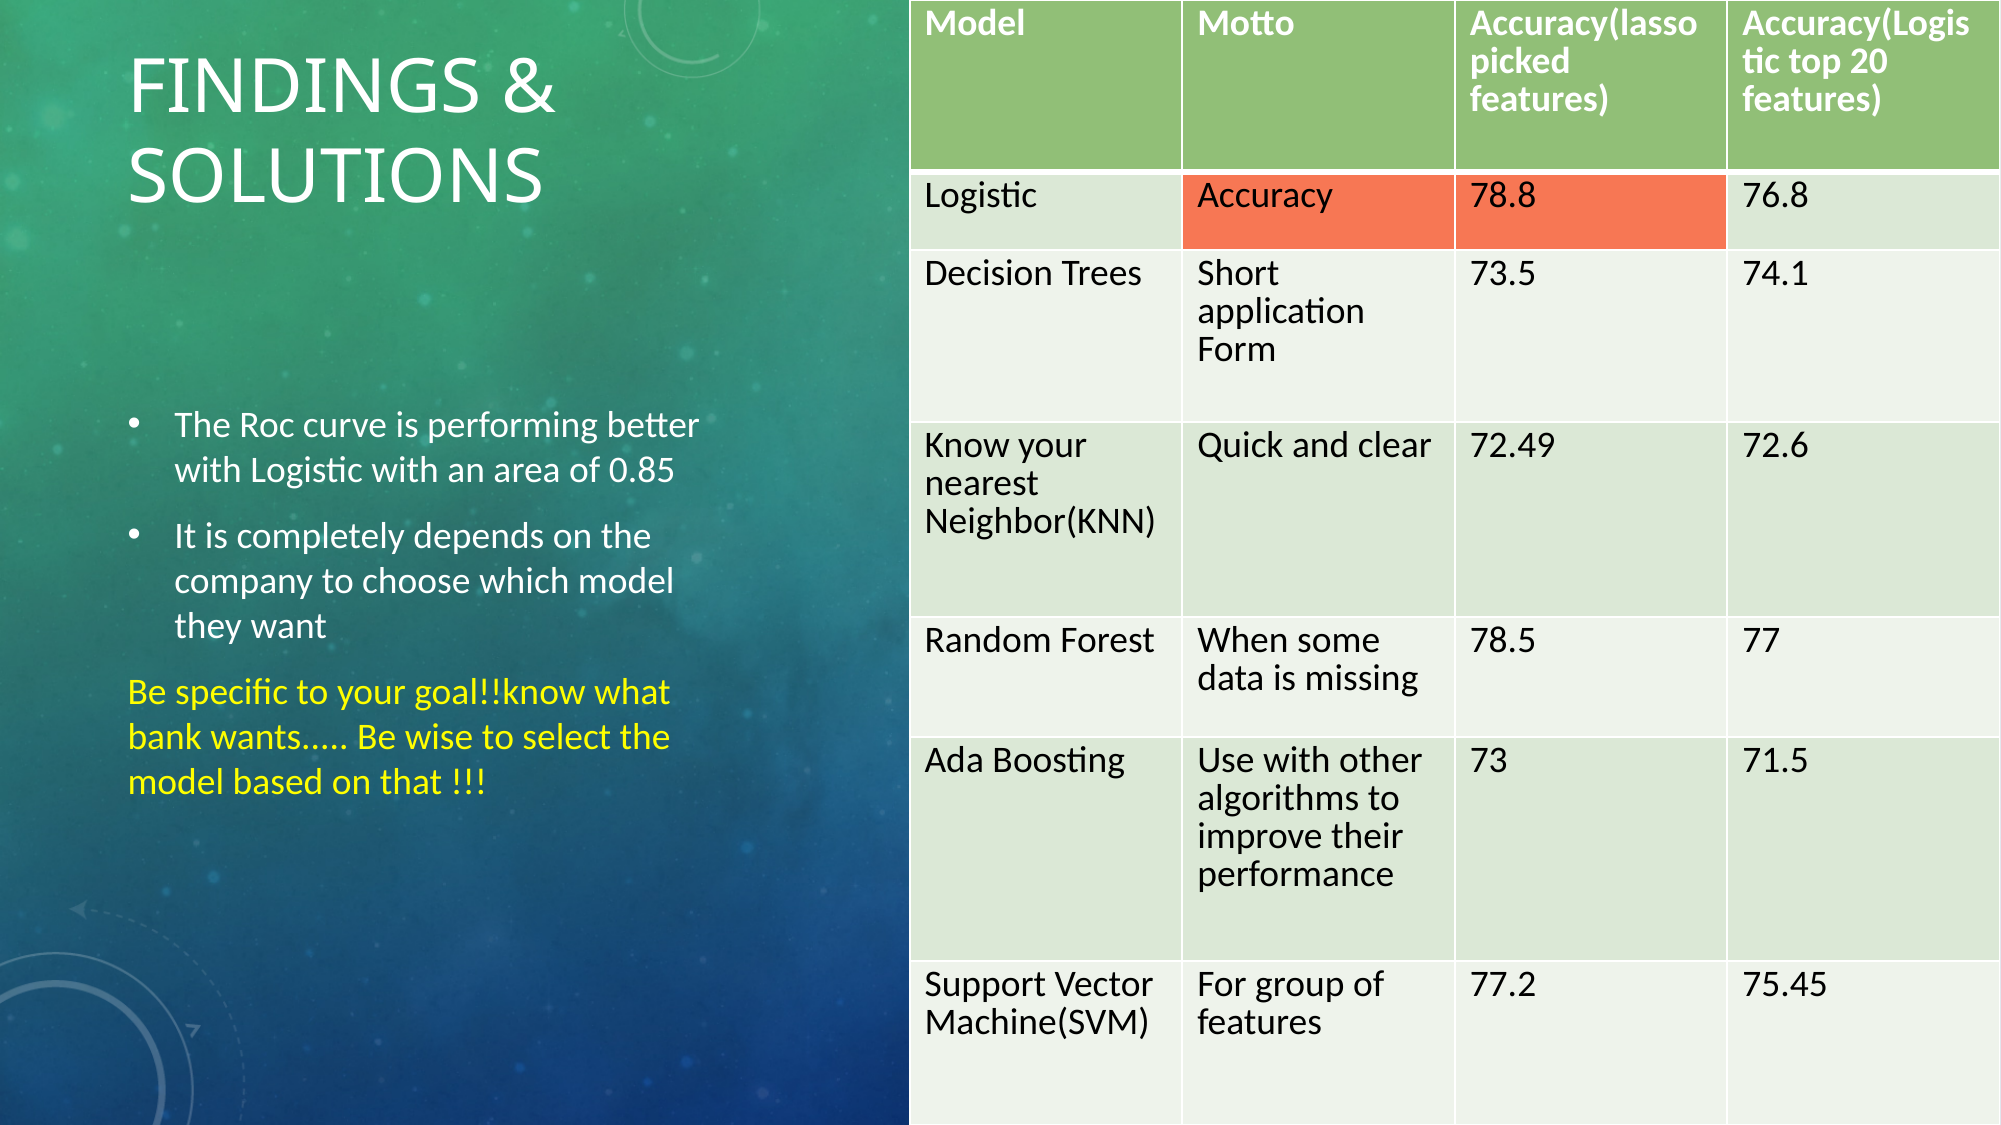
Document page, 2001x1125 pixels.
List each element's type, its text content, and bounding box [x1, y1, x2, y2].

table_header Motto [1183, 1, 1454, 169]
table_header Model [911, 1, 1181, 169]
table_cell Decision Trees [911, 251, 1181, 421]
list The Roc curve is performing better with Logistic with an area of 0.85 It is completely depends on the company to choose which model they want Be specific to your goal!!know what bank wants..... Be wise to select the model based on that !!! [112, 229, 748, 1038]
table_cell Support Vector Machine(SVM) [911, 962, 1181, 1124]
picture [0, 0, 909, 1125]
table_cell 71.5 [1728, 738, 1999, 960]
table_cell Quick and clear [1183, 423, 1454, 616]
table_cell 78.8 [1456, 175, 1726, 249]
table_cell 72.49 [1456, 423, 1726, 616]
table_cell 74.1 [1728, 251, 1999, 421]
table_cell When some data is missing [1183, 618, 1454, 736]
table_cell 75.45 [1728, 962, 1999, 1124]
table_cell Ada Boosting [911, 738, 1181, 960]
table_cell 72.6 [1728, 423, 1999, 616]
table_cell Random Forest [911, 618, 1181, 736]
table_cell 76.8 [1728, 175, 1999, 249]
table_cell 73 [1456, 738, 1726, 960]
table_cell Logistic [911, 175, 1181, 249]
table_cell 73.5 [1456, 251, 1726, 421]
table_header Accuracy(lasso picked features) [1456, 1, 1726, 169]
table_cell For group of features [1183, 962, 1454, 1124]
table_cell 78.5 [1456, 618, 1726, 736]
table_cell Know your nearest Neighbor(KNN) [911, 423, 1181, 616]
table_cell 77.2 [1456, 962, 1726, 1124]
title Findings & Solutions [112, 24, 876, 230]
table_cell Use with other algorithms to improve their performance [1183, 738, 1454, 960]
table_cell Accuracy [1183, 175, 1454, 249]
table_header Accuracy(Logistic top 20 features) [1728, 1, 1999, 169]
table_cell 77 [1728, 618, 1999, 736]
table_cell Short application Form [1183, 251, 1454, 421]
